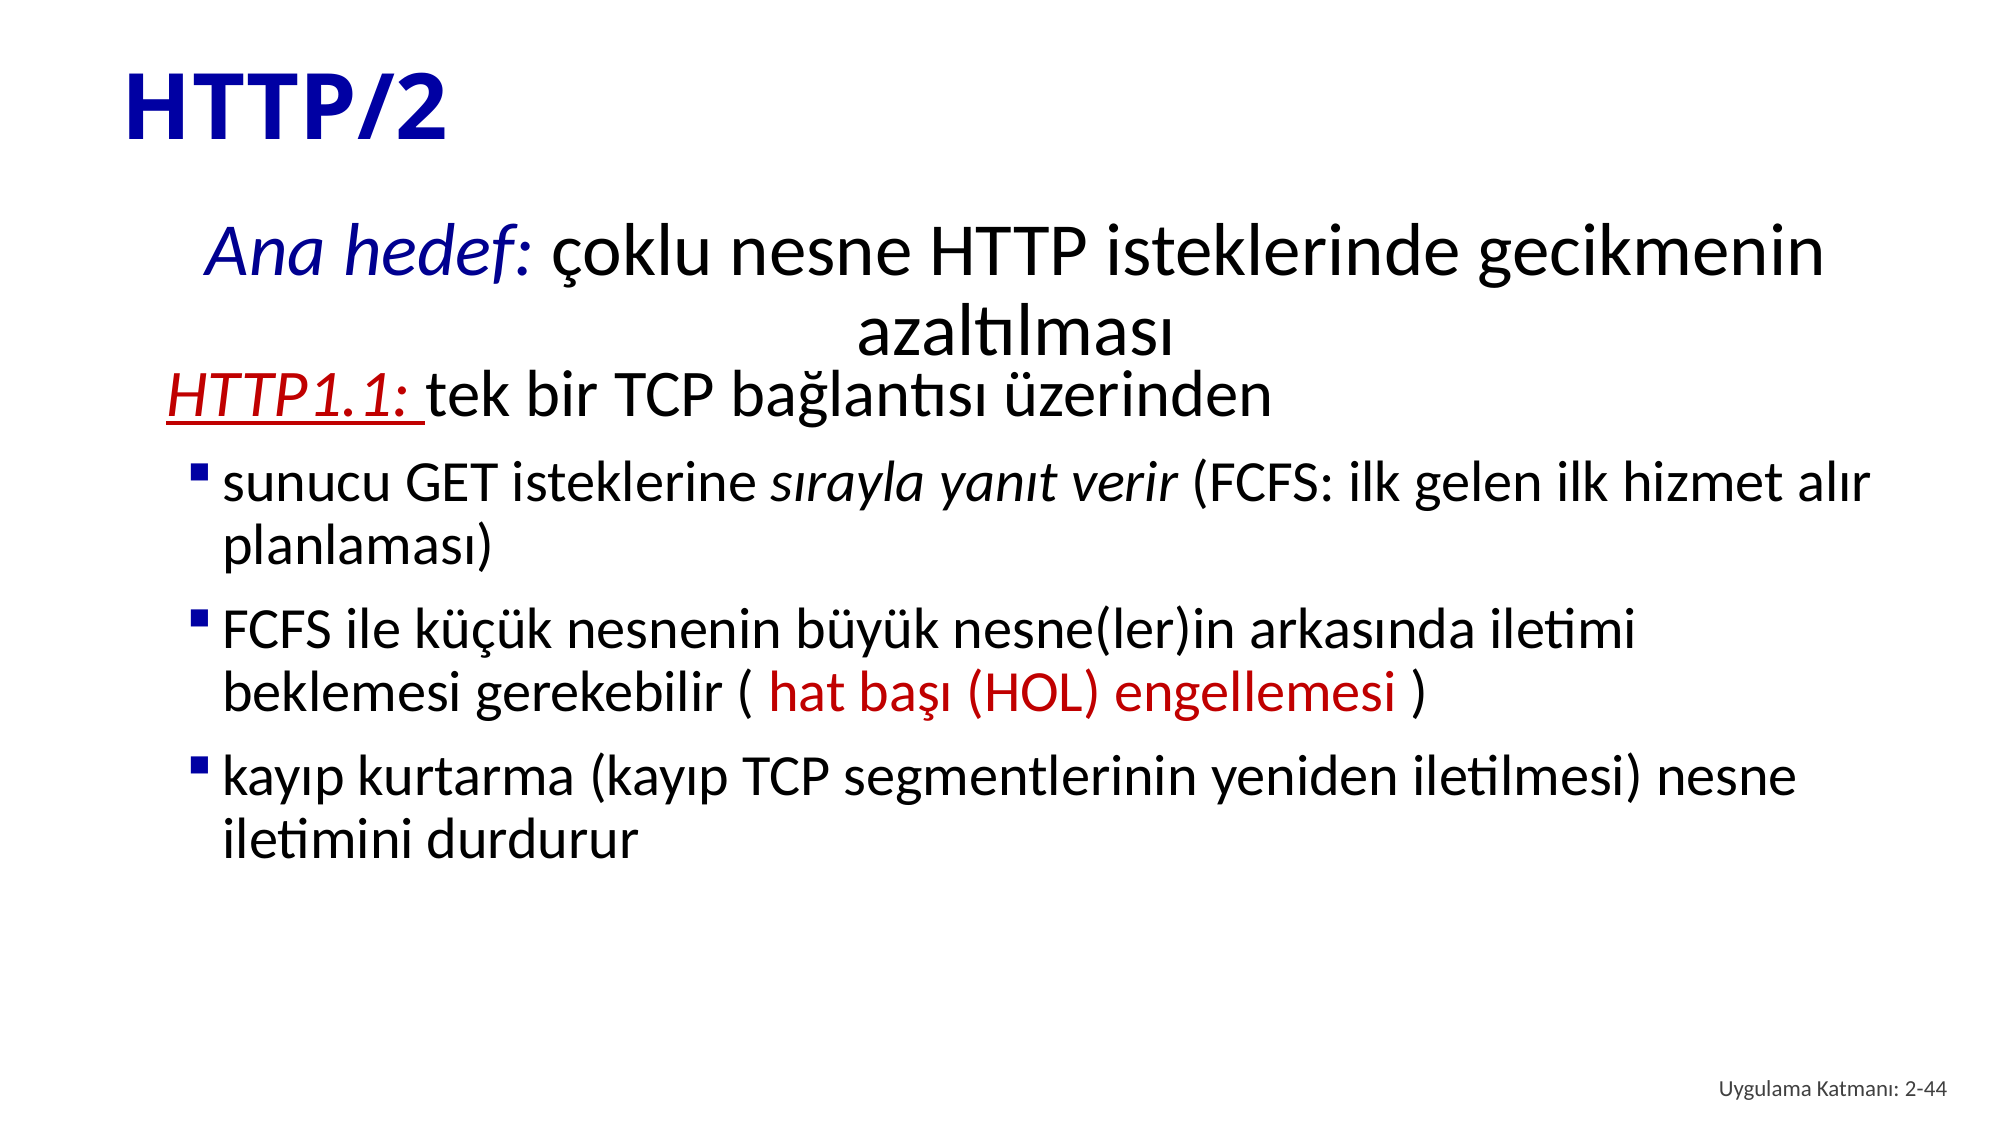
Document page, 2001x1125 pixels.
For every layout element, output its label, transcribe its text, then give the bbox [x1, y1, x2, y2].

slide_number Uygulama Katmanı: 2-44 [1512, 1056, 1963, 1117]
title HTTP/2 [106, 36, 1832, 184]
text_box Ana hedef: çoklu nesne HTTP isteklerinde gecikmenin azaltılması [93, 202, 1918, 286]
text_box HTTP1.1: tek bir TCP bağlantısı üzerinden sunucu GET isteklerine sırayla yanıt verir (FCFS: ilk gelen ilk hizmet alır planlaması) FCFS ile küçük nesnenin büyük nesne(ler)in arkasında iletimi beklemesi gerekebilir ( hat başı (HOL) engellemesi ) kayıp kurtarma (kayıp TCP segmentlerinin yeniden iletilmesi) nesne iletimini durdurur [150, 351, 1898, 997]
